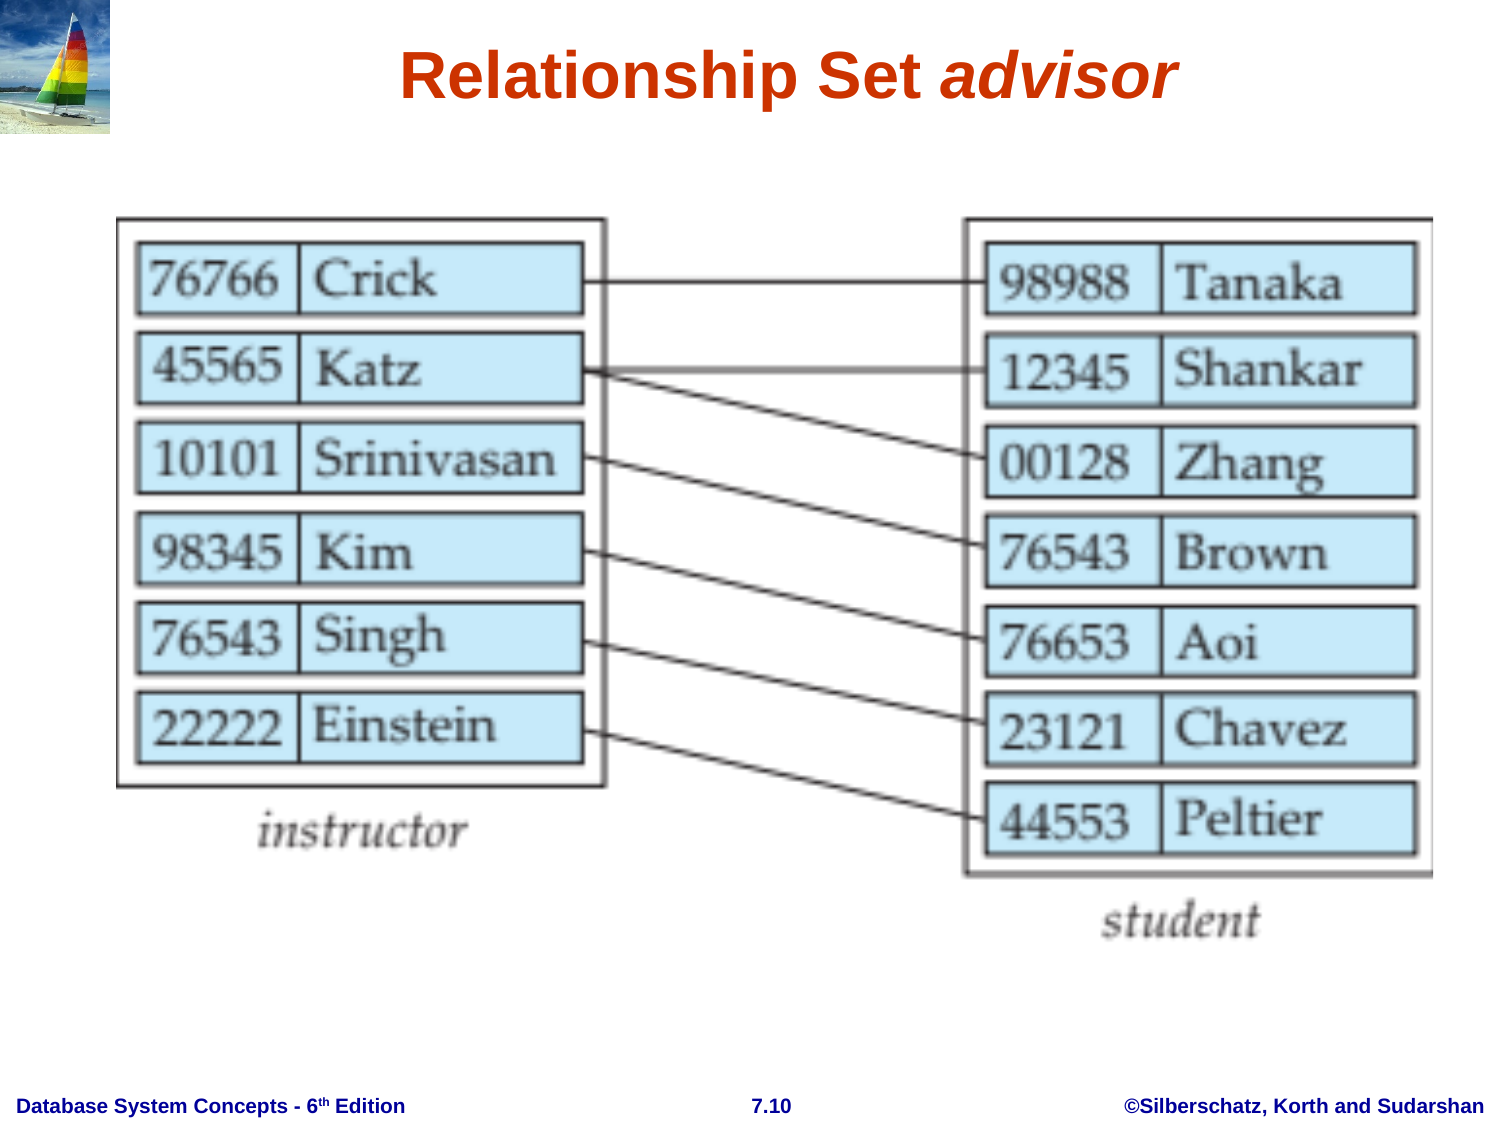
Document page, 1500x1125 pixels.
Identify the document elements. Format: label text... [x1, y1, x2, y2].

picture [115, 215, 1434, 947]
picture [0, 0, 110, 134]
title Relationship Set advisor [125, 18, 1452, 120]
